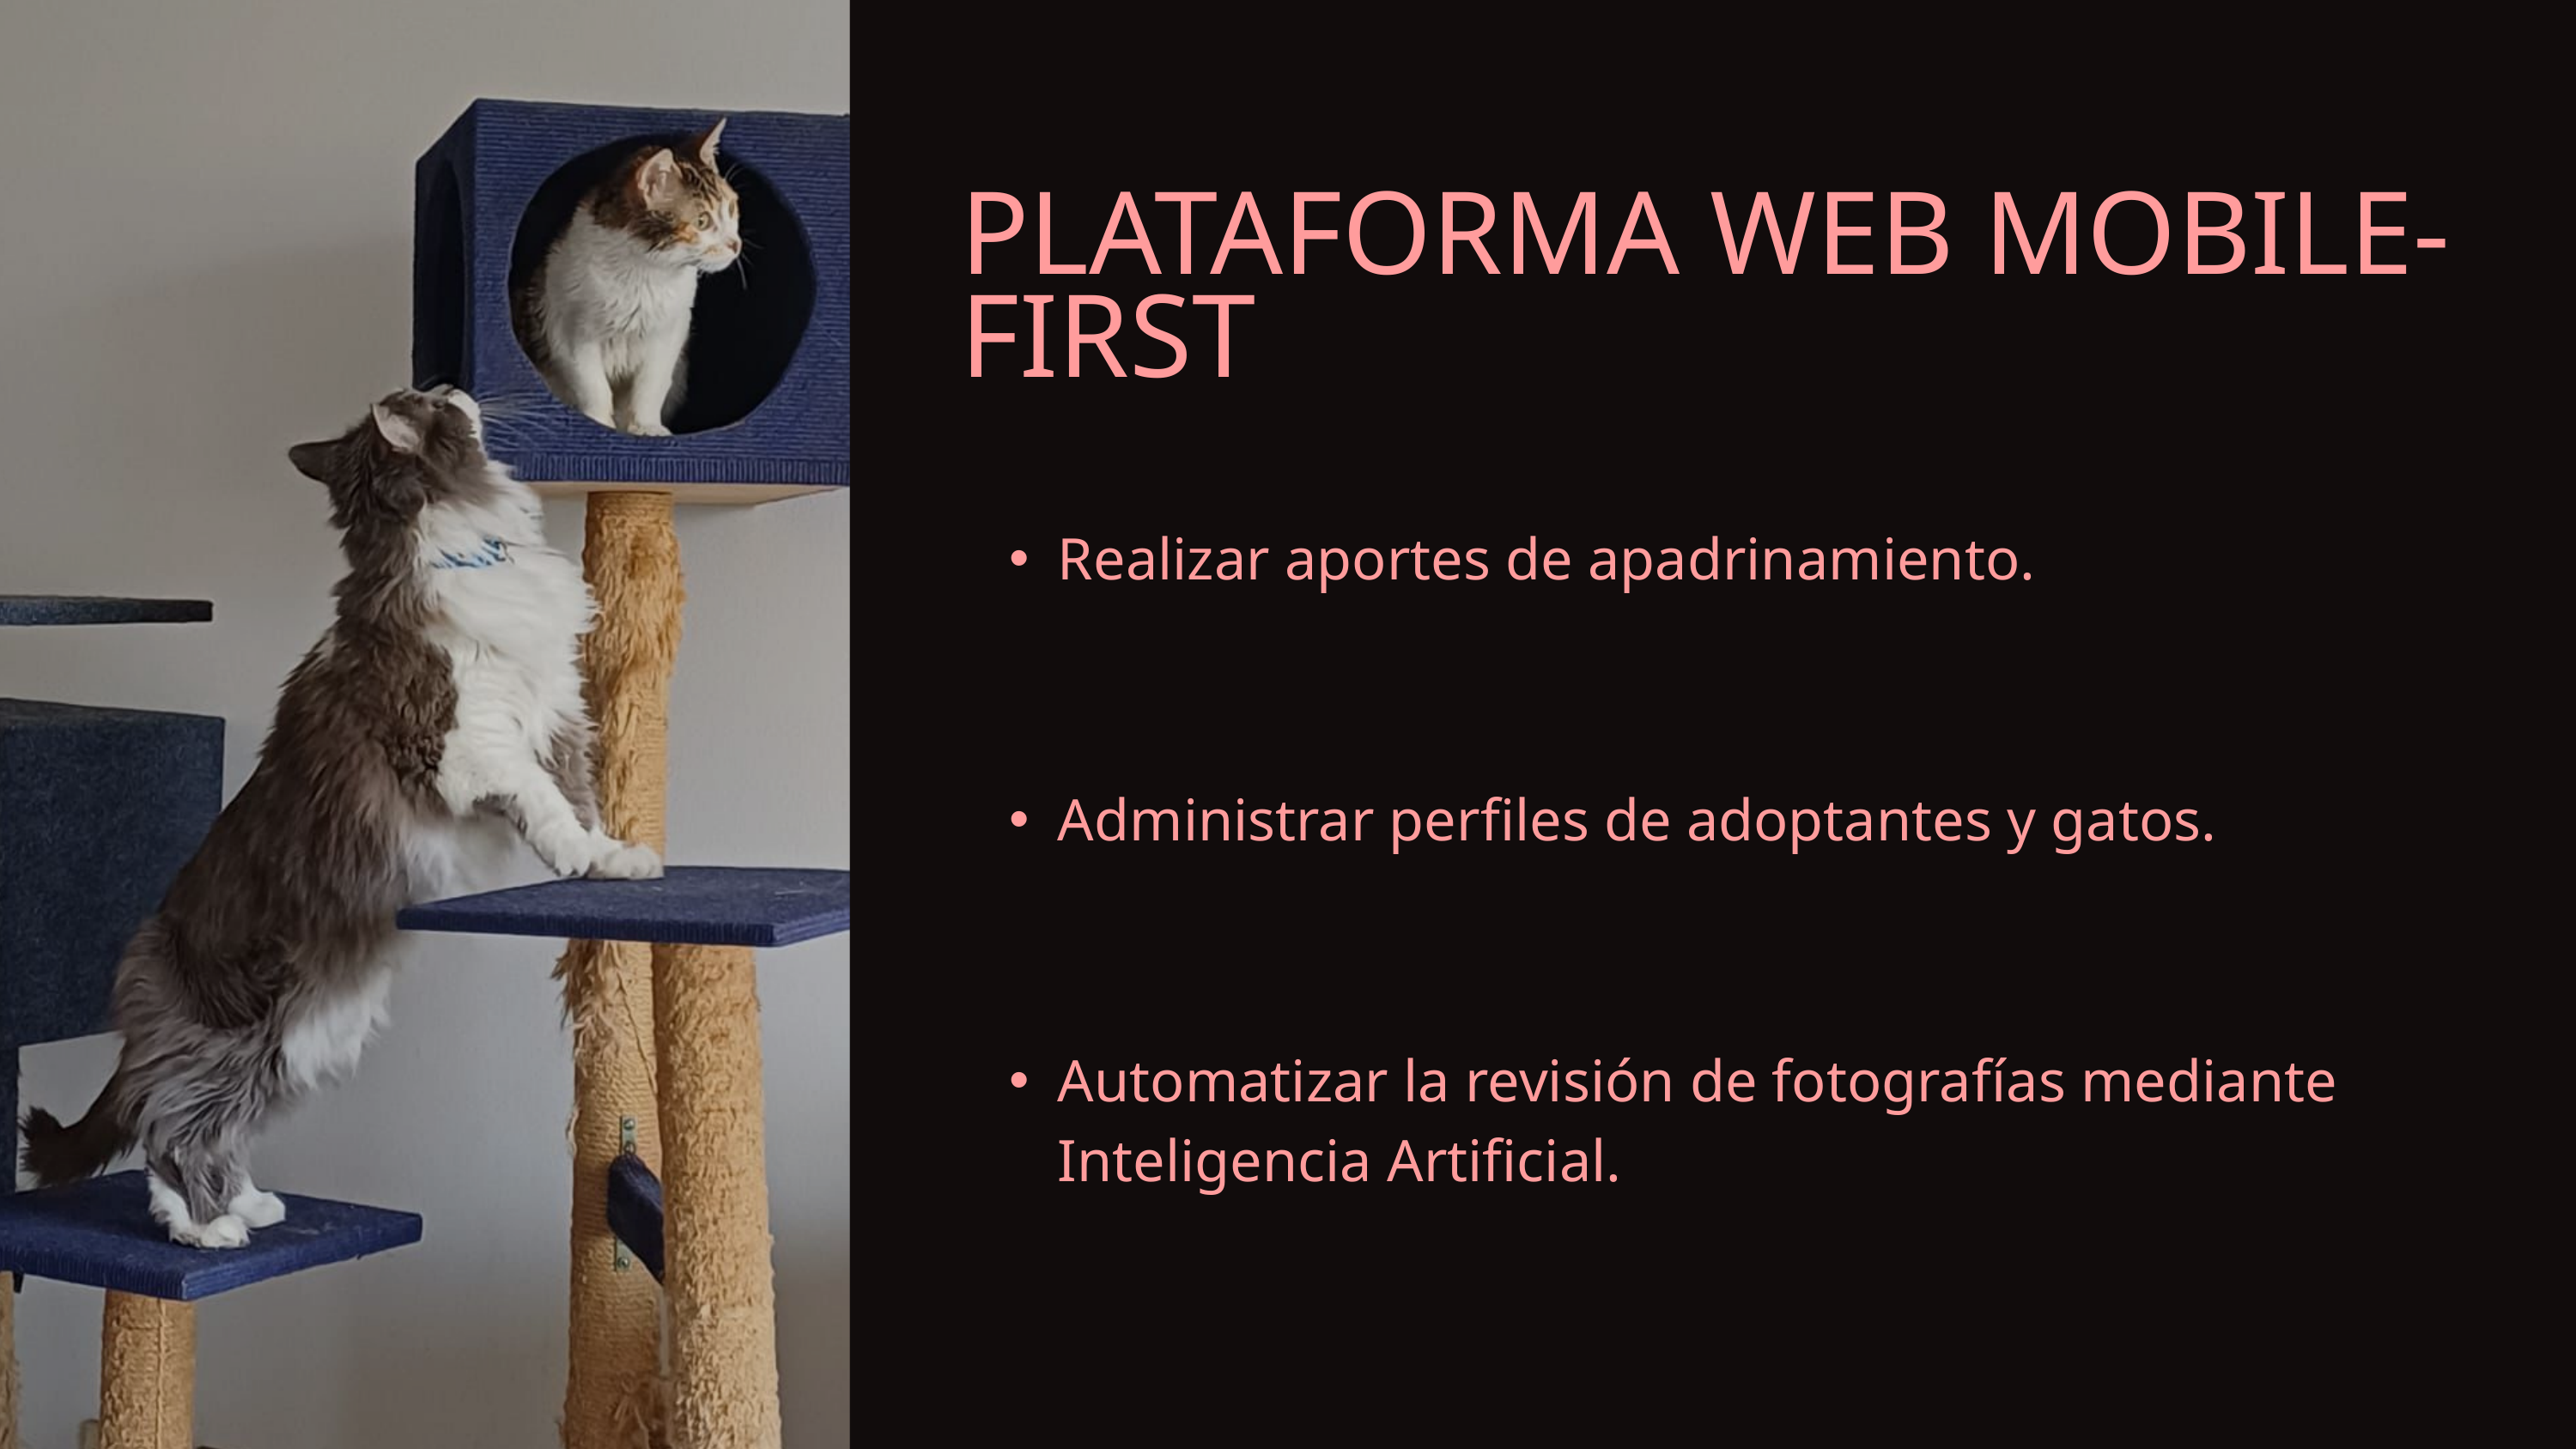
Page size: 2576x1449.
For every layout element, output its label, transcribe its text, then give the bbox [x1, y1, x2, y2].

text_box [0, 0, 850, 1449]
text_box PLATAFORMA WEB MOBILE-FIRST [960, 193, 2462, 400]
text_box Automatizar la revisión de fotografías mediante Inteligencia Artificial. [960, 1033, 2432, 1194]
text_box Administrar perfiles de adoptantes y gatos. [960, 772, 2432, 853]
text_box Realizar aportes de apadrinamiento. [960, 511, 2395, 592]
